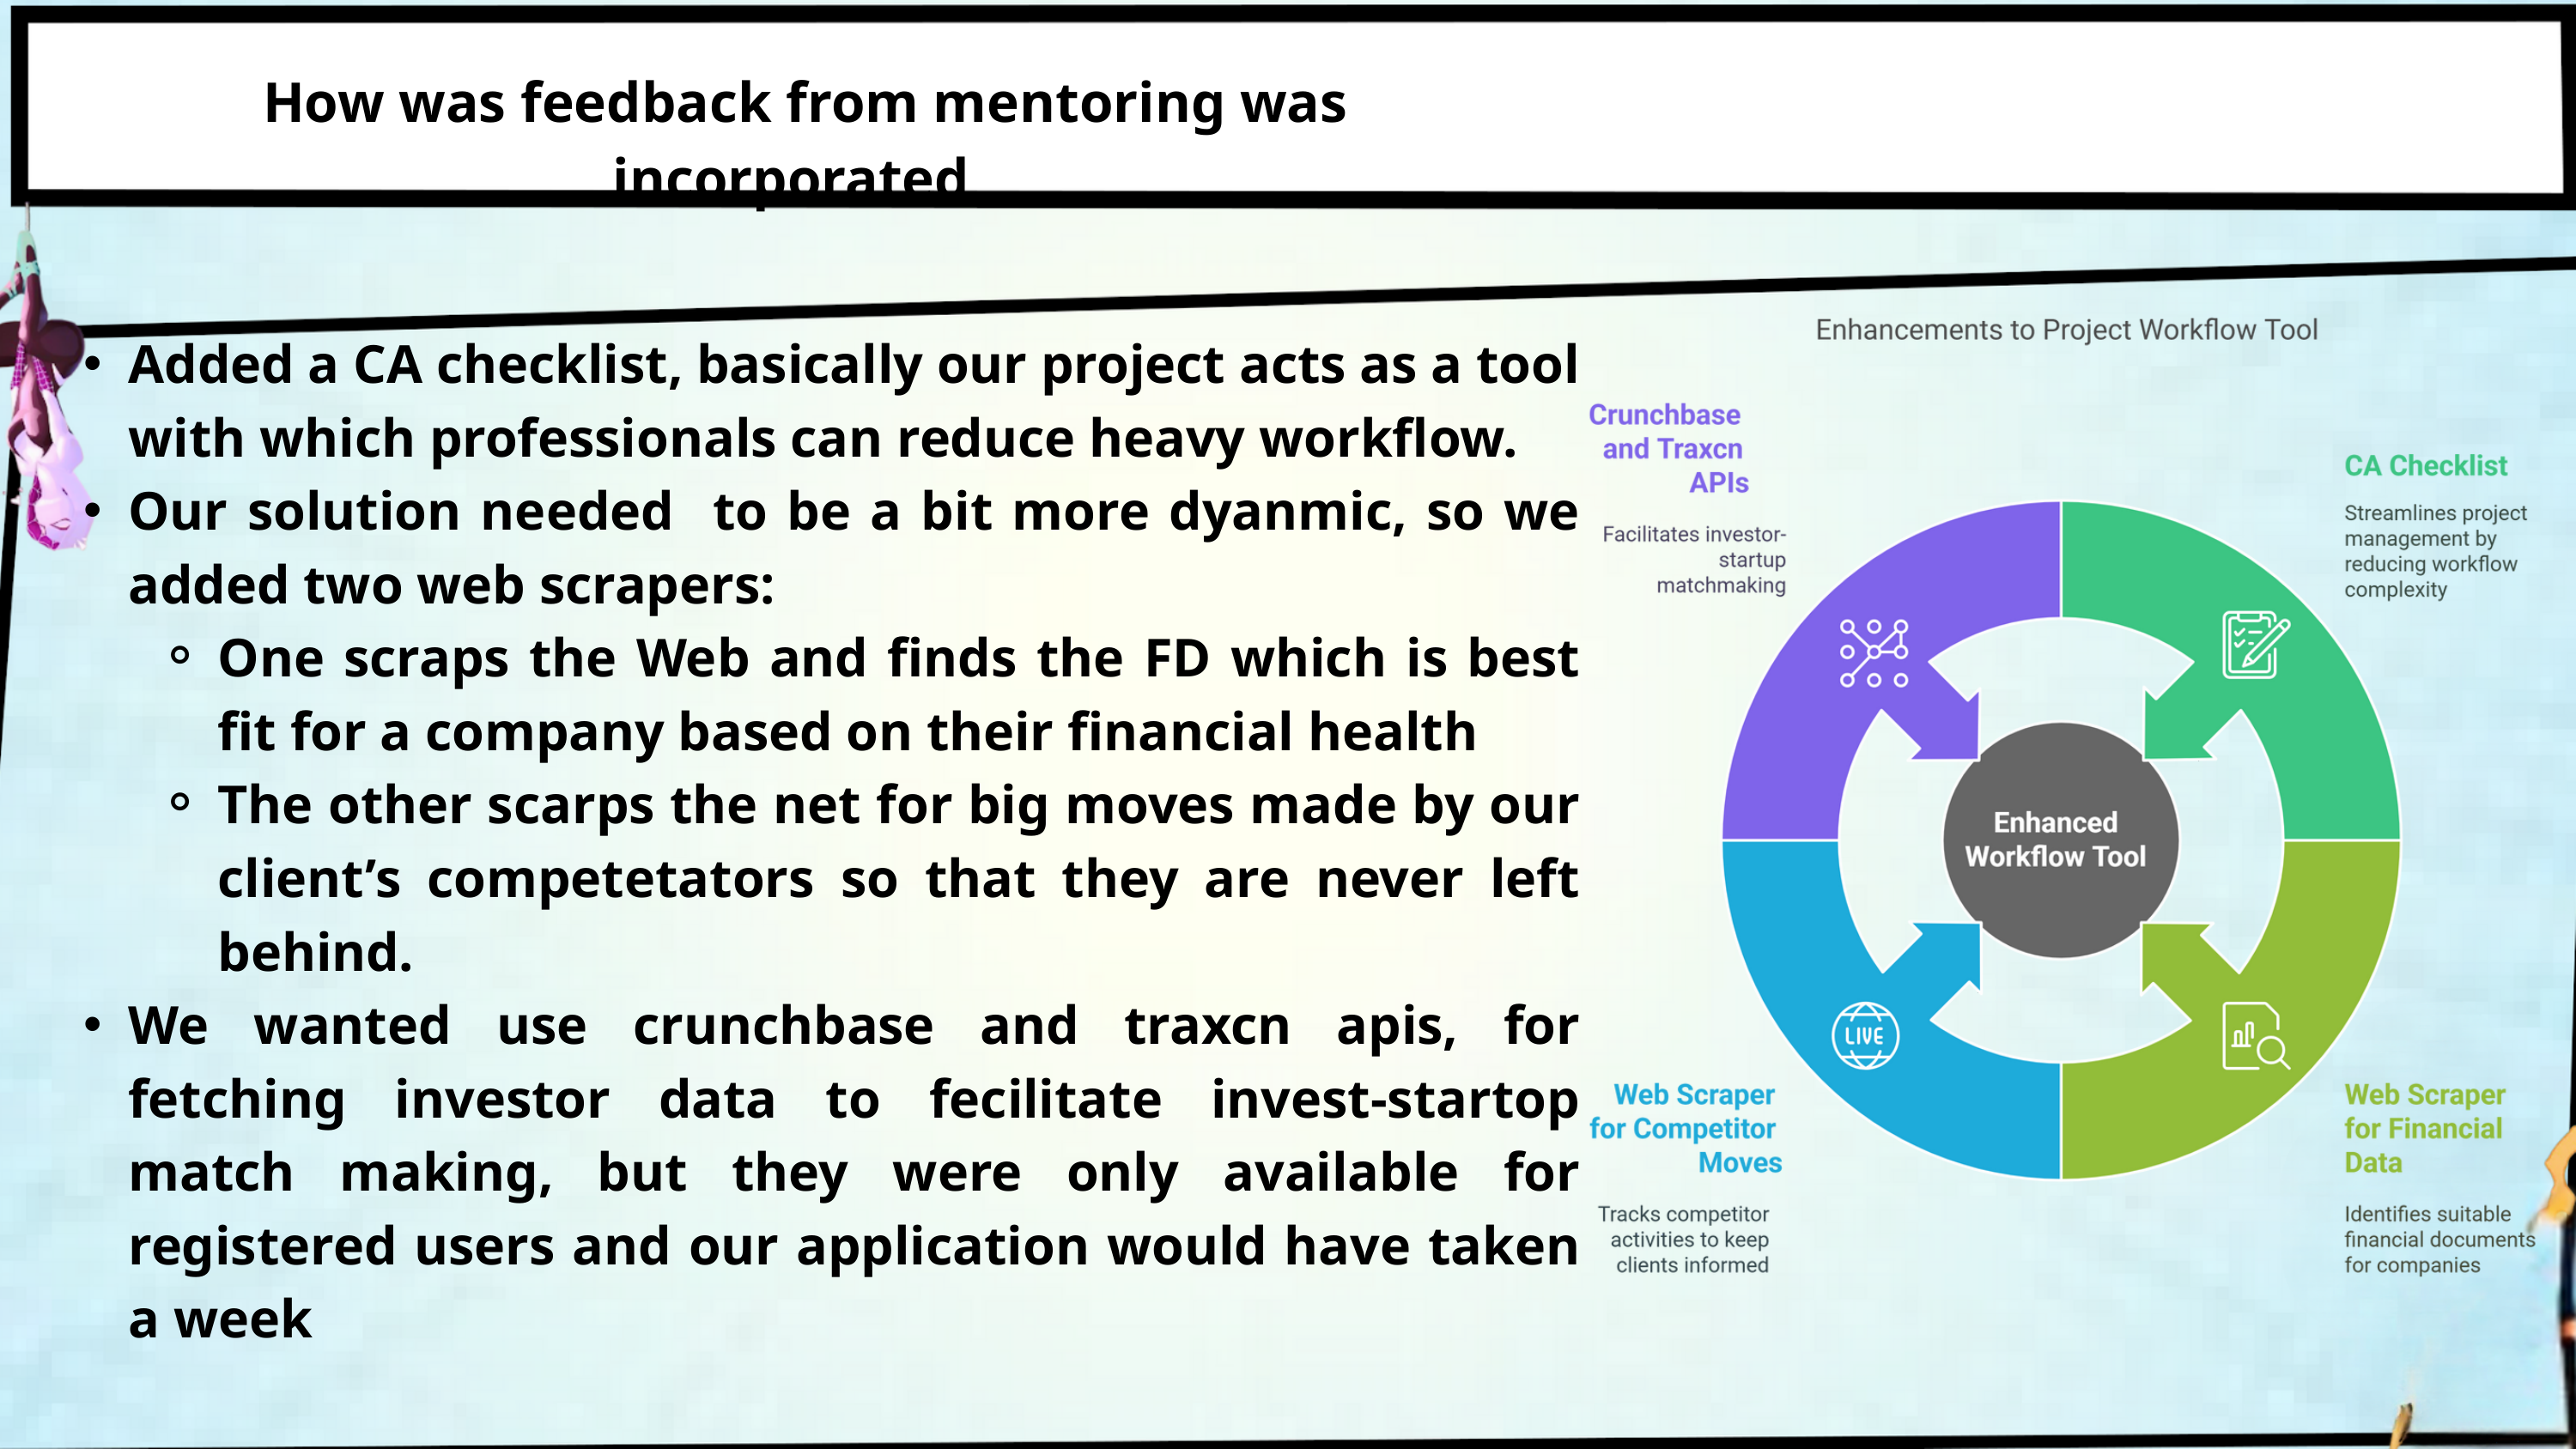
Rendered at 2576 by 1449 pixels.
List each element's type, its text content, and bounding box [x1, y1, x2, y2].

text_box [1517, 246, 2576, 1350]
text_box Added a CA checklist, basically our project acts as a tool with which professionals can reduce heavy workflow. Our solution needed to be a bit more dyanmic, so we added two web scrapers: One scraps the Web and finds the FD which is best fit for a company based on their financial health The other scarps the net for big moves made by our client’s competetators so that they are never left behind. We wanted use crunchbase and traxcn apis, for fetching investor data to fecilitate invest-startop match making, but they were only available for registered users and our application would have taken a week [39, 320, 1517, 1349]
text_box [0, 0, 2576, 1449]
text_box How was feedback from mentoring was incorporated [79, 56, 1518, 210]
